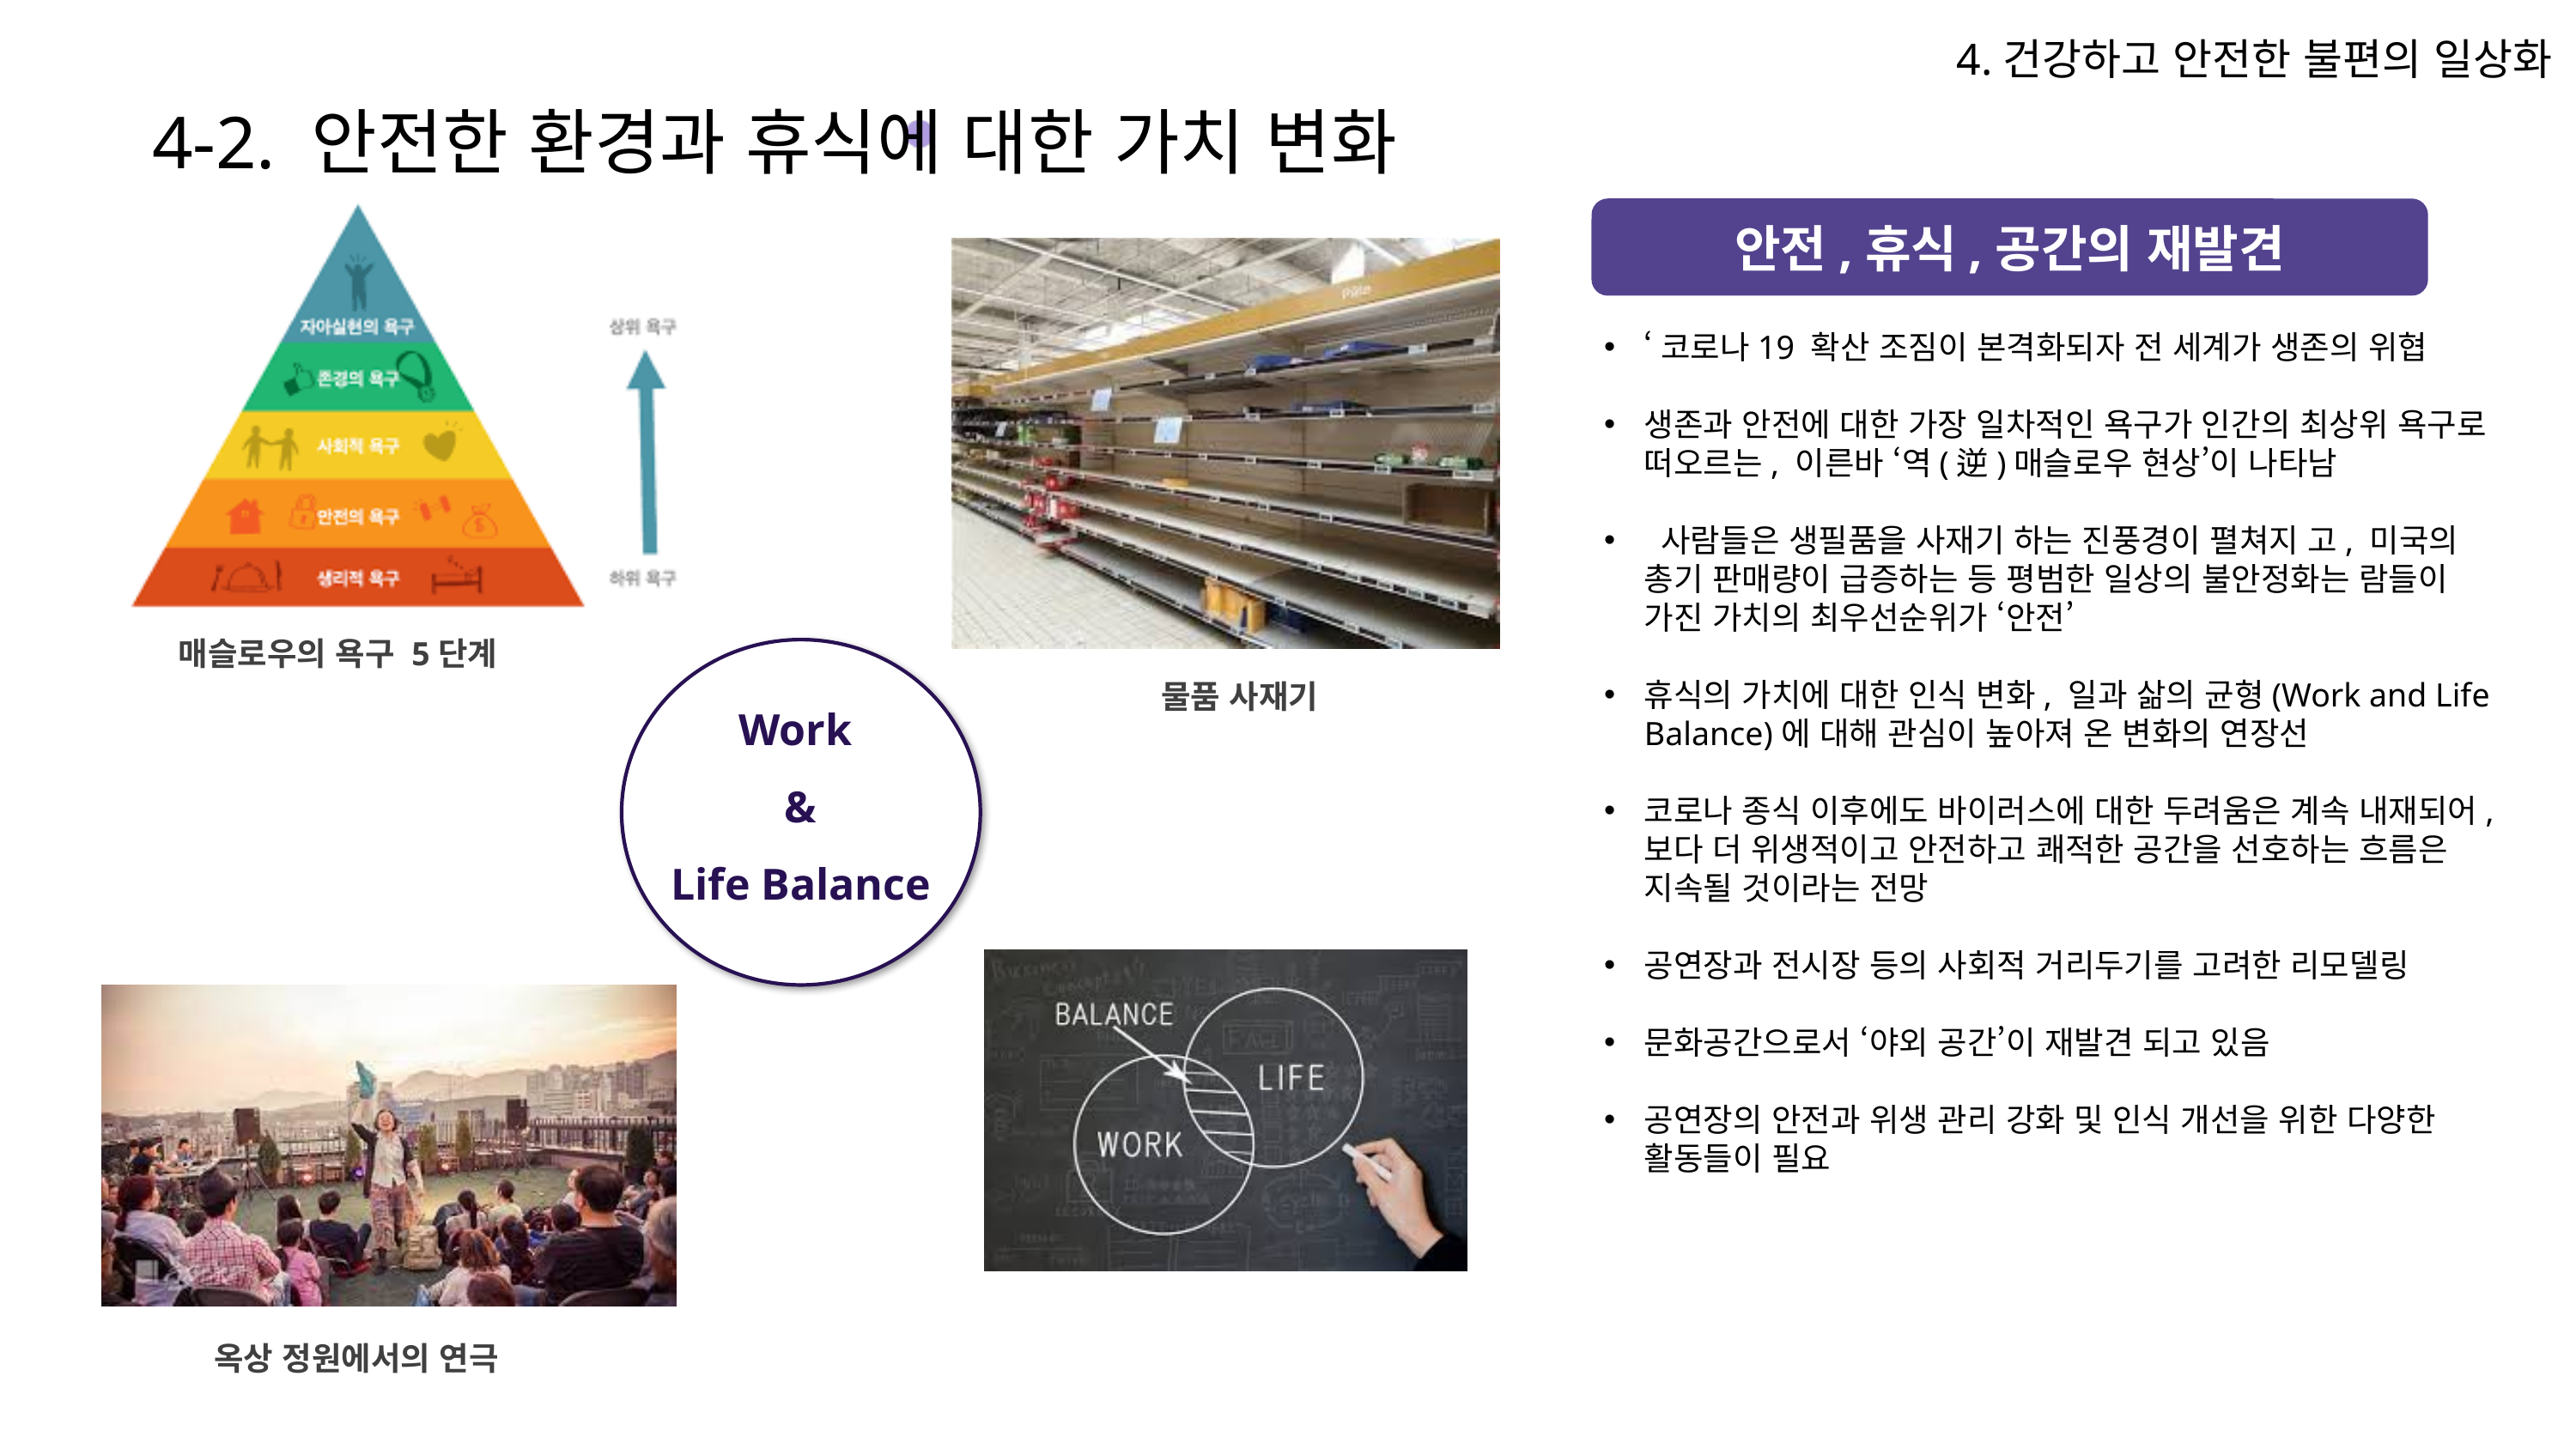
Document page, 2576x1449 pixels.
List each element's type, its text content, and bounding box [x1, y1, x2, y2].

text_box 안전,휴식,공간의 재발견 [1589, 197, 2430, 298]
picture [101, 985, 677, 1307]
picture [984, 949, 1468, 1271]
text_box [906, 120, 934, 149]
text_box 4.건강하고 안전한 불편의 일상화 [1127, 26, 2566, 90]
text_box Work & Life Balance [621, 640, 981, 985]
picture [951, 238, 1500, 649]
text_box 매슬로우의 욕구 5단계 [121, 629, 555, 679]
text_box 옥상 정원에서의 연극 [140, 1331, 573, 1383]
text_box 물품 사재기 [1024, 670, 1456, 722]
text_box ‘코로나19 확산 조짐이 본격화되자 전 세계가 생존의 위협 생존과 안전에 대한 가장 일차적인 욕구가 인간의 최상위 욕구로 떠오르는, 이른바 ‘역(逆)매슬로우 현상’이 나타남 사람들은 생필품을 사재기 하는 진풍경이 펼쳐지 고, 미국의 총기 판매량이 급증하는 등 평범한 일상의 불안정화는 람들이 가진 가치의 최우선순위가 ‘안전’ 휴식의 가치에 대한 인식 변화, 일과 삶의 균형(Work and Life Balance)에 대해 관심이 높아져 온 변화의 연장선 코로나 종식 이후에도 바이러스에 대한 두려움은 계속 내재되어, 보다 더 위생적이고 안전하고 쾌적한 공간을 선호하는 흐름은 지속될 것이라는 전망 공연장과 전시장 등의 사회적 거리두기를 고려한 리모델링 문화공간으로서 ‘야외 공간’이 재발견 되고 있음 공연장의 안전과 위생 관리 강화 및 인식 개선을 위한 다양한 활동들이 필요 [1591, 320, 2508, 1184]
picture [99, 192, 744, 622]
text_box 4-2. 안전한 환경과 휴식에 대한 가치 변화 [139, 91, 2526, 190]
